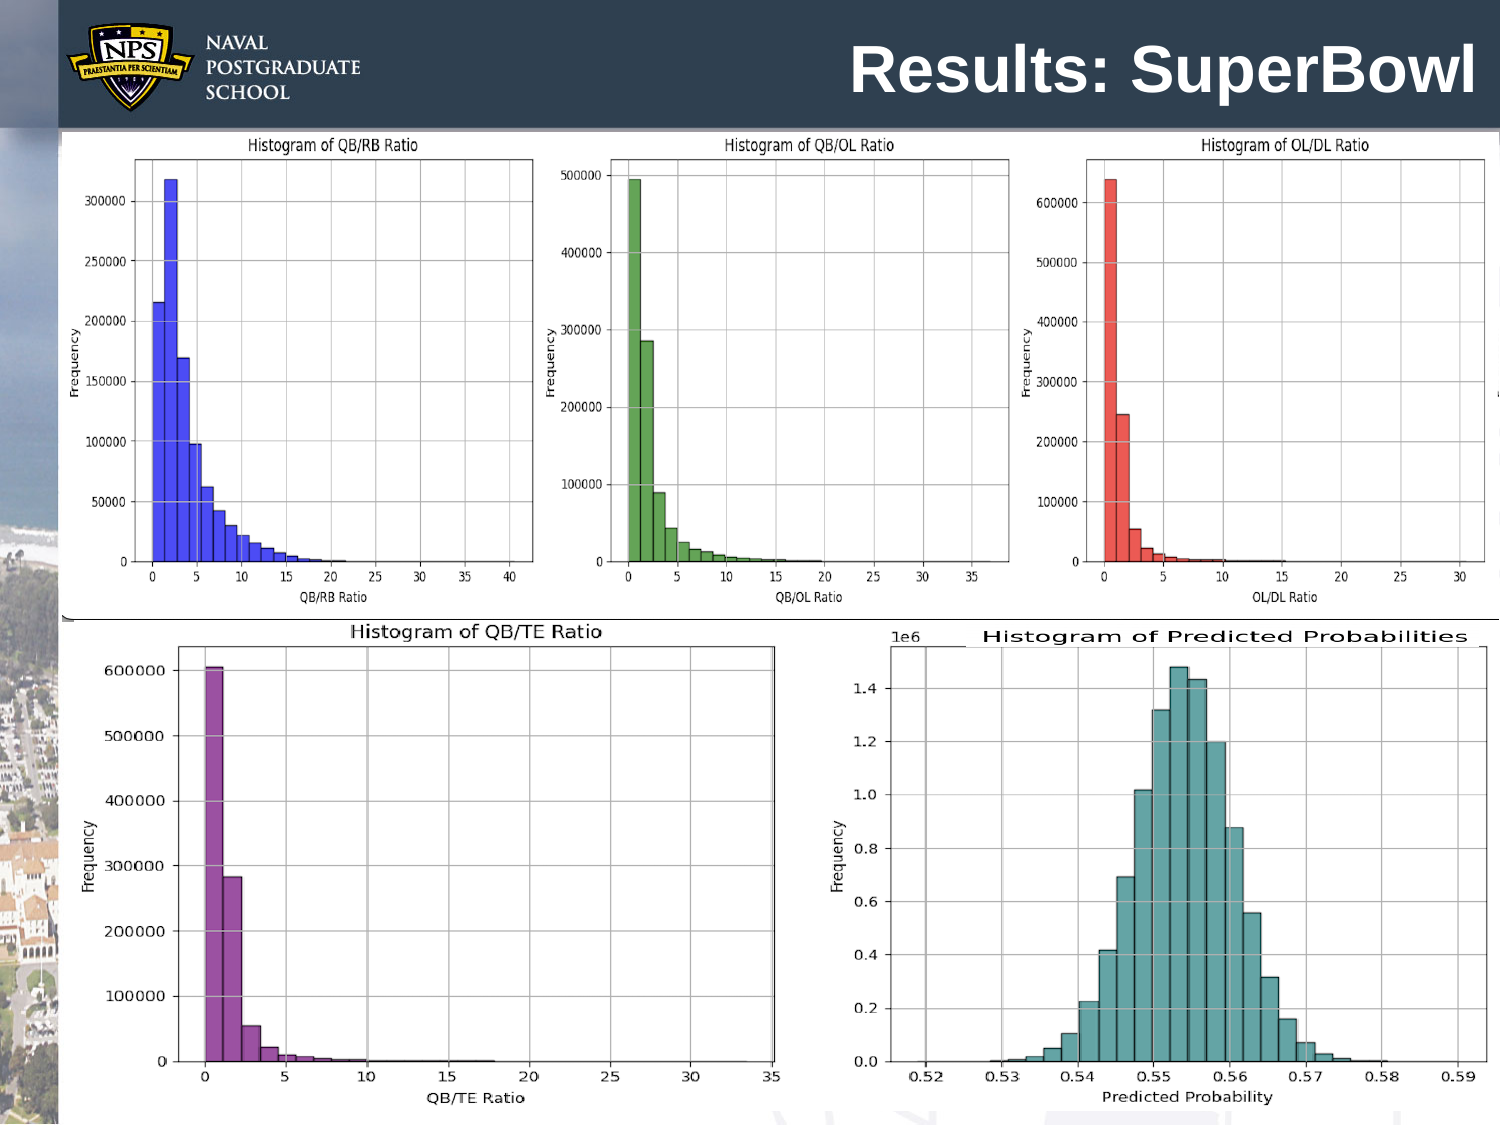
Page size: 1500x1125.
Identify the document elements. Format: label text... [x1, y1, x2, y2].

title Results: SuperBowl [0, 0, 1495, 132]
picture [0, 0, 1500, 1125]
